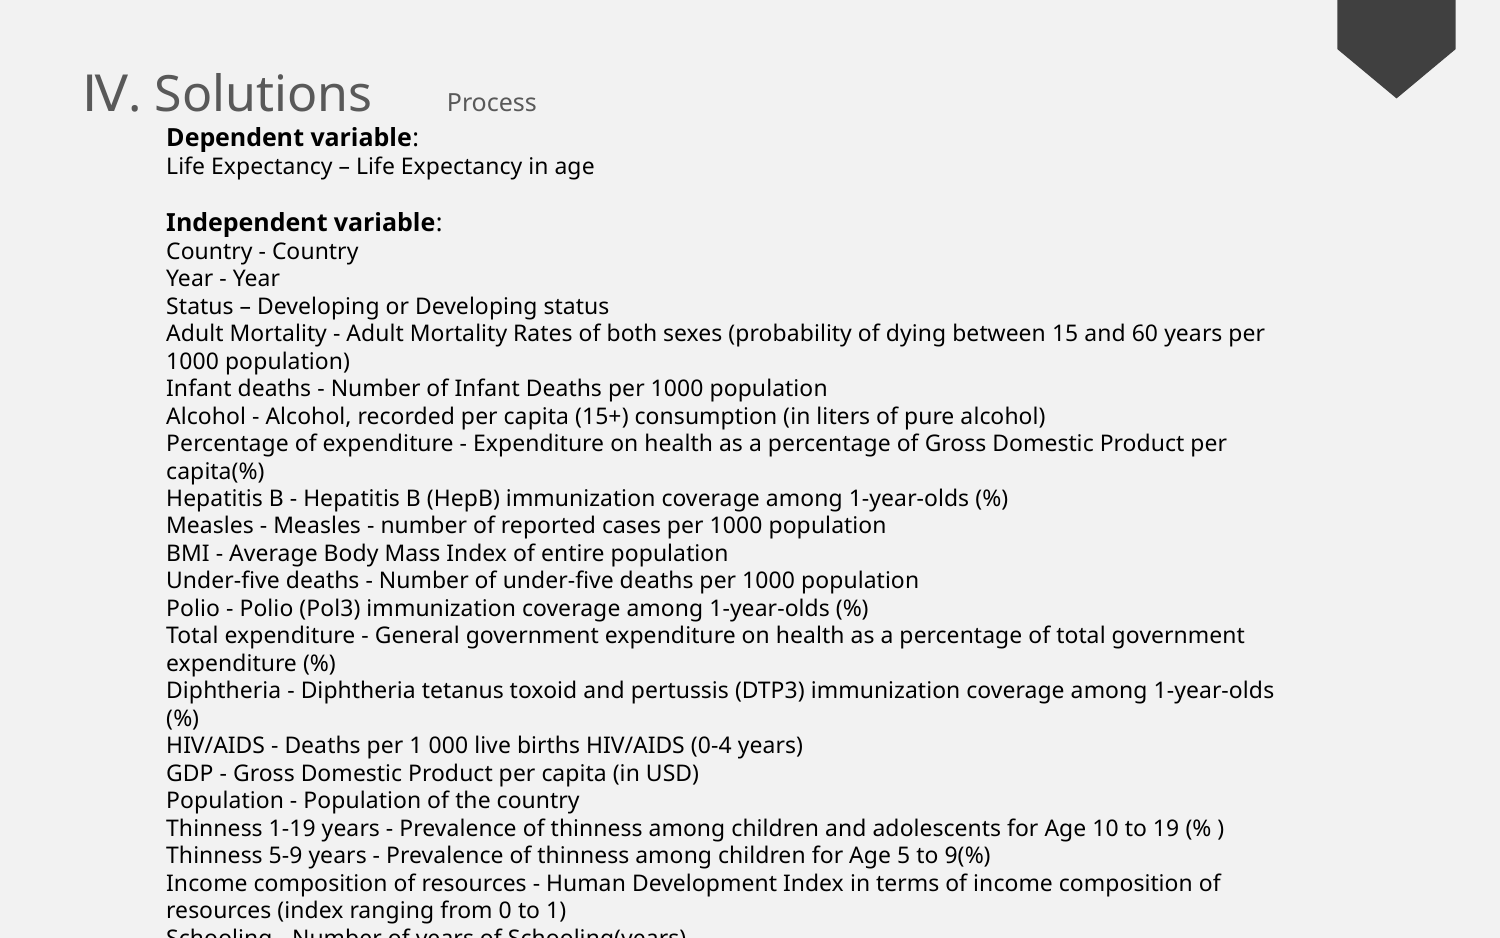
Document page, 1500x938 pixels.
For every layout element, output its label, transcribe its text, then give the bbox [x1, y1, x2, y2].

text_box [1335, 0, 1458, 101]
text_box Ⅳ. Solutions Process [67, 53, 552, 129]
text_box Dependent variable: Life Expectancy – Life Expectancy in age Independent variable: Country - Country Year - Year Status – Developing or Developing status Adult Mortality - Adult Mortality Rates of both sexes (probability of dying between 15 and 60 years per 1000 population) Infant deaths - Number of Infant Deaths per 1000 population Alcohol - Alcohol, recorded per capita (15+) consumption (in liters of pure alcohol) Percentage of expenditure - Expenditure on health as a percentage of Gross Domestic Product per capita(%) Hepatitis B - Hepatitis B (HepB) immunization coverage among 1-year-olds (%) Measles - Measles - number of reported cases per 1000 population BMI - Average Body Mass Index of entire population Under-five deaths - Number of under-five deaths per 1000 population Polio - Polio (Pol3) immunization coverage among 1-year-olds (%) Total expenditure - General government expenditure on health as a percentage of total government expenditure (%) Diphtheria - Diphtheria tetanus toxoid and pertussis (DTP3) immunization coverage among 1-year-olds (%) HIV/AIDS - Deaths per 1 000 live births HIV/AIDS (0-4 years) GDP - Gross Domestic Product per capita (in USD) Population - Population of the country Thinness 1-19 years - Prevalence of thinness among children and adolescents for Age 10 to 19 (% ) Thinness 5-9 years - Prevalence of thinness among children for Age 5 to 9(%) Income composition of resources - Human Development Index in terms of income composition of resources (index ranging from 0 to 1) Schooling - Number of years of Schooling(years) [151, 114, 1306, 938]
